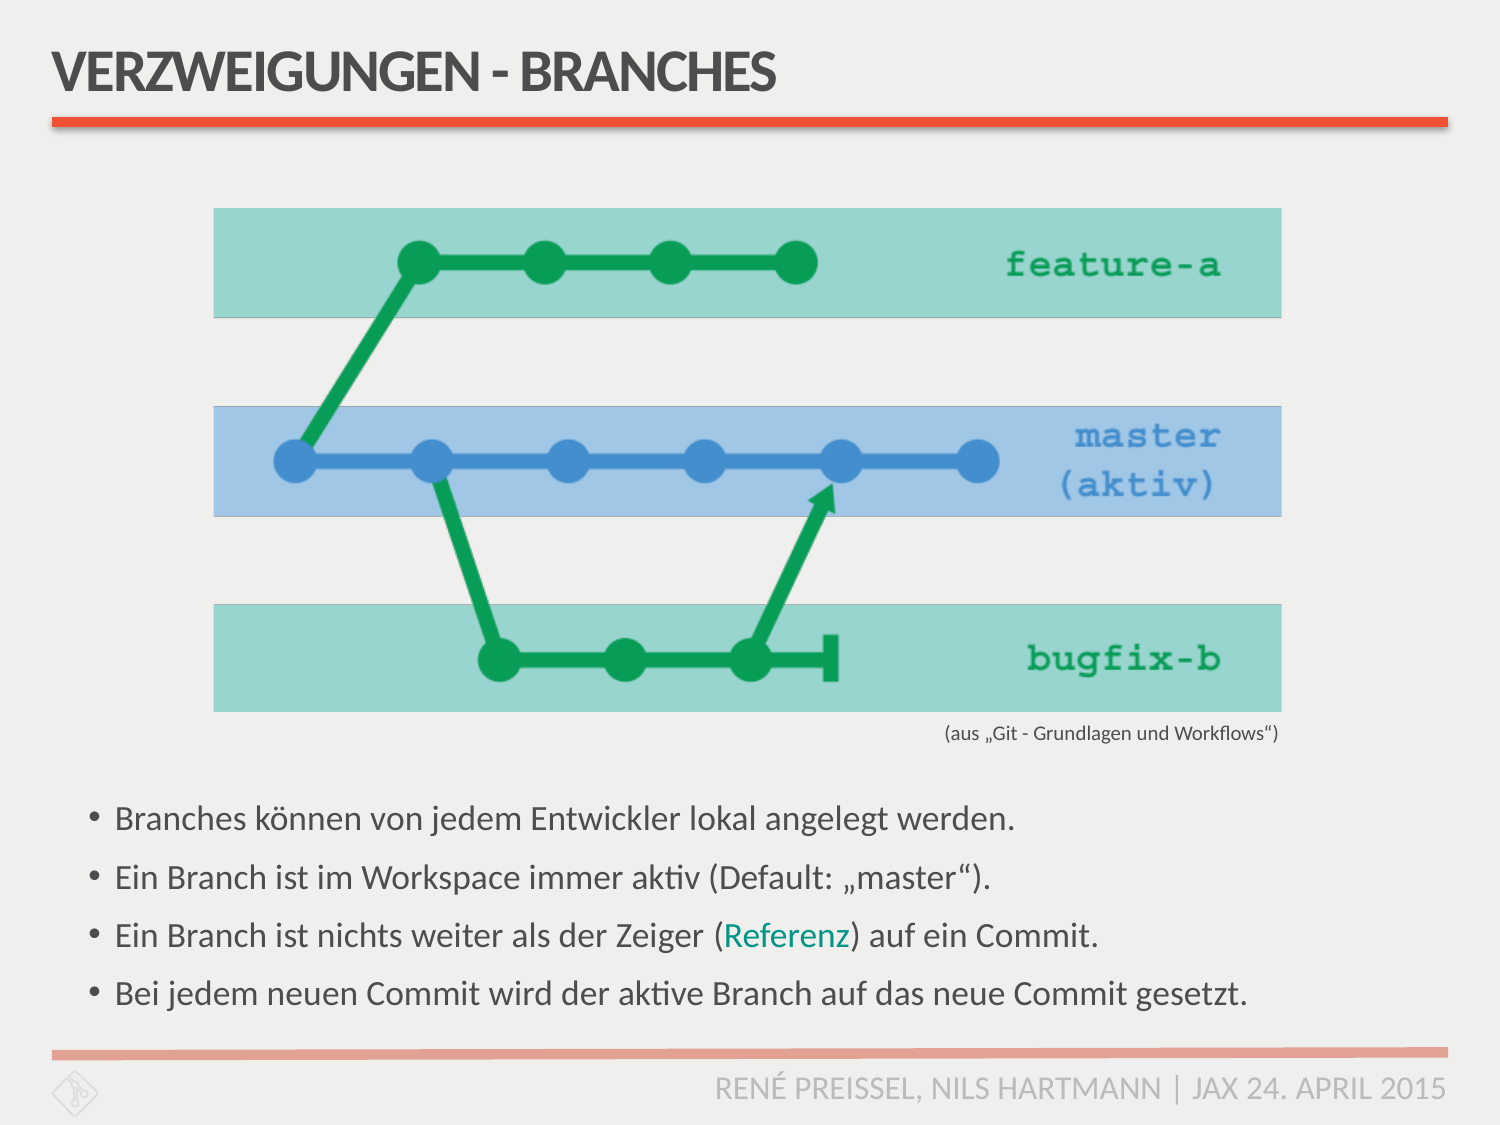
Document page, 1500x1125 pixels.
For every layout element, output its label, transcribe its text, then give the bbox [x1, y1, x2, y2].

text_box (aus „Git - Grundlagen und Workflows“) [944, 713, 1335, 752]
list Branches können von jedem Entwickler lokal angelegt werden. Ein Branch ist im Workspace immer aktiv (Default: „master“). Ein Branch ist nichts weiter als der Zeiger (Referenz) auf ein Commit. Bei jedem neuen Commit wird der aktive Branch auf das neue Commit gesetzt. [51, 786, 1449, 1125]
picture [213, 208, 1282, 713]
title VERZWEIGUNGEN - BRANCHES [51, 30, 1449, 104]
